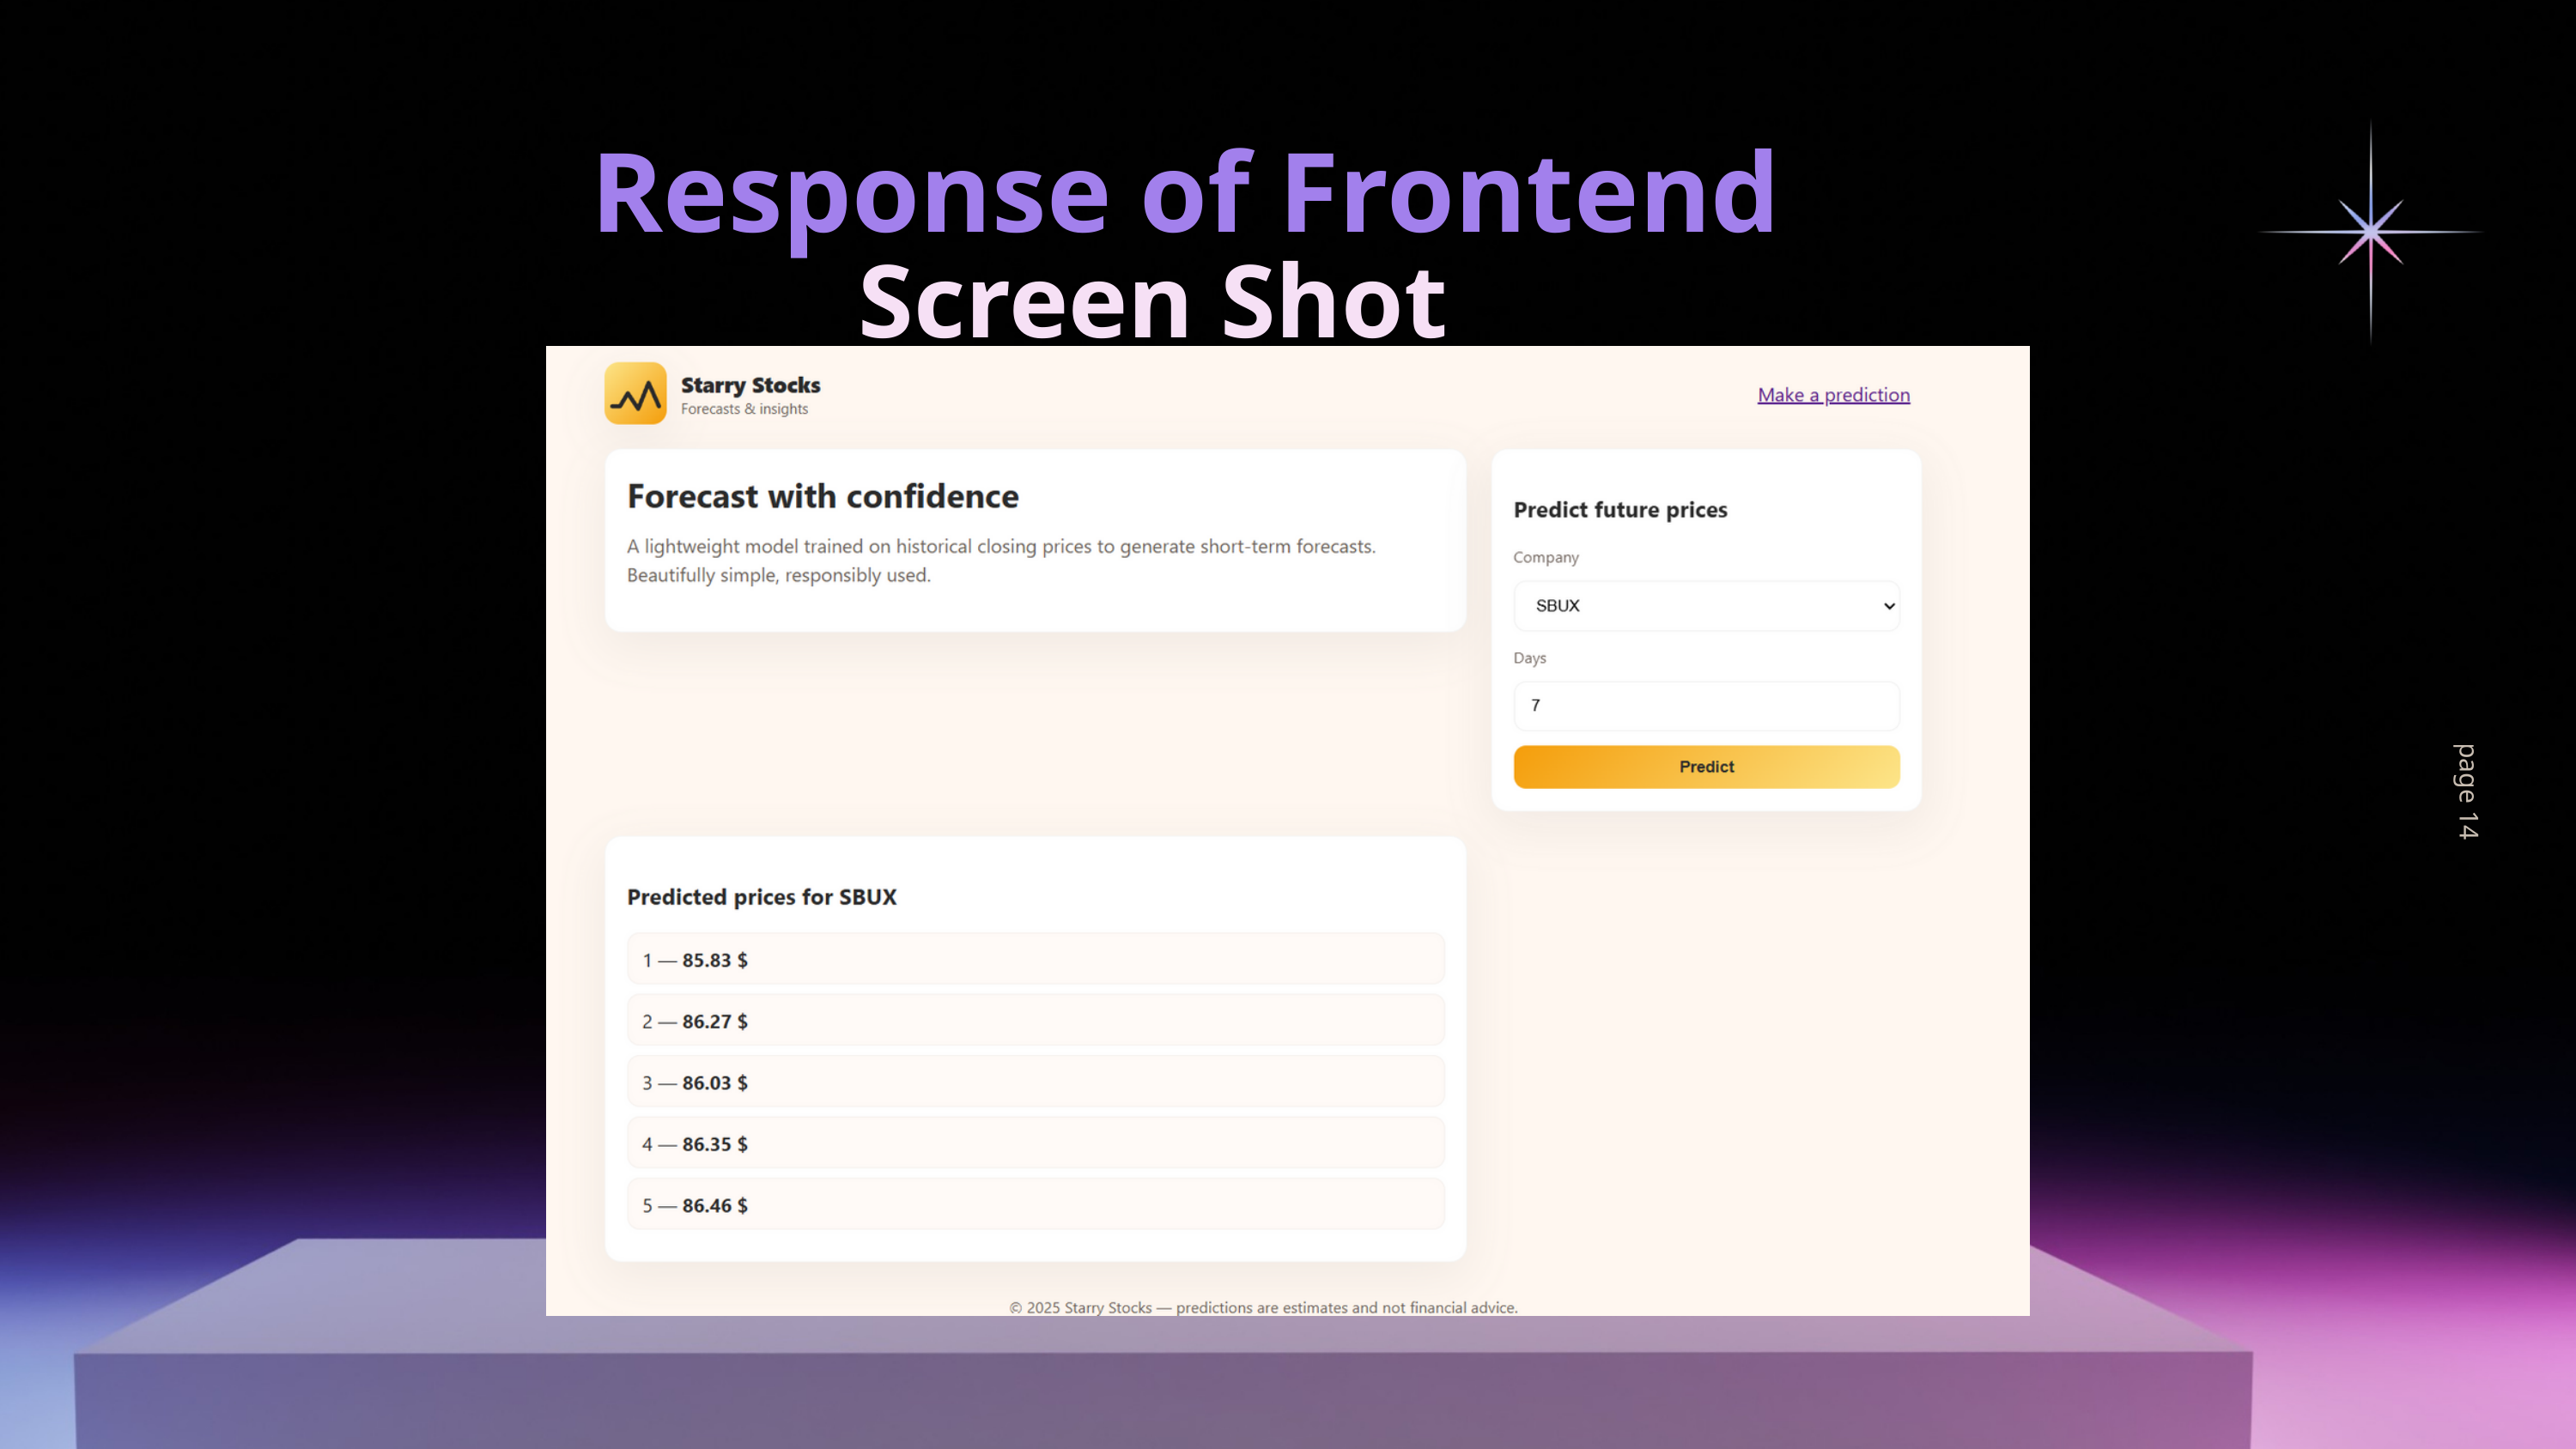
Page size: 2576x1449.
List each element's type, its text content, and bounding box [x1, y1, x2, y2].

text_box Screen Shot [858, 255, 1575, 358]
text_box [0, 0, 2576, 1449]
text_box [2256, 117, 2486, 347]
text_box page 14 [2454, 701, 2491, 882]
text_box Response of Frontend [591, 100, 1954, 255]
text_box [545, 346, 2030, 1316]
